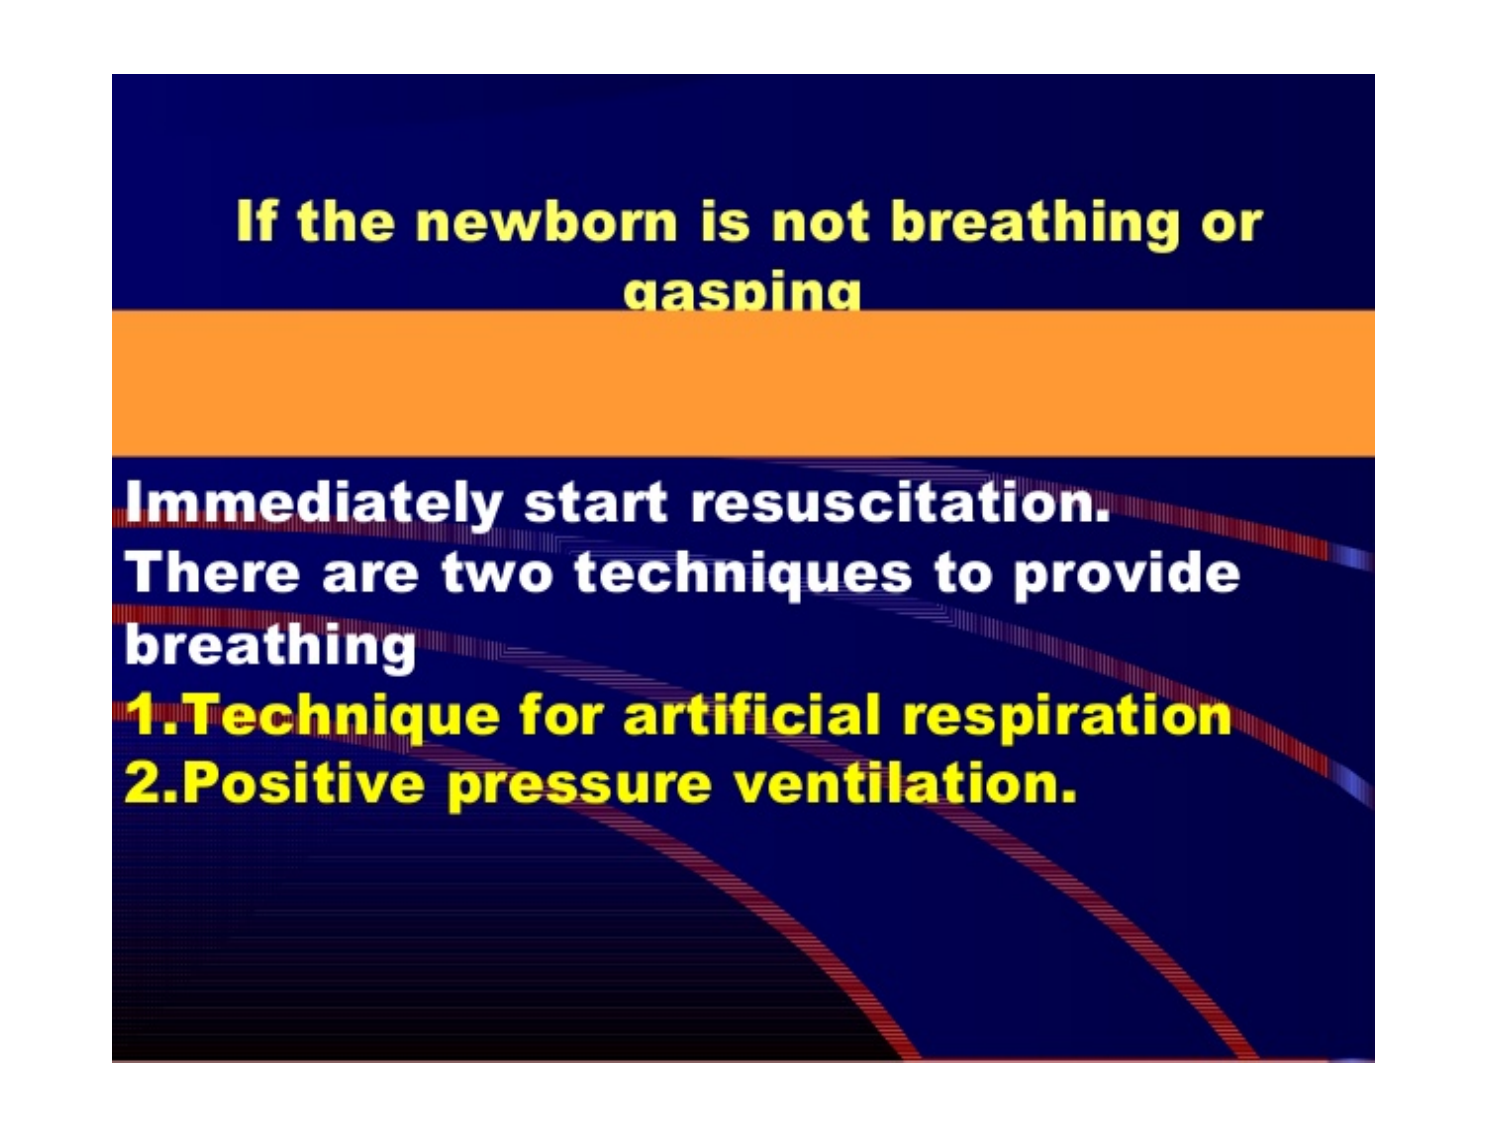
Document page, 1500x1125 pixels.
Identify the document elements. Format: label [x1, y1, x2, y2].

picture [112, 74, 1376, 1063]
